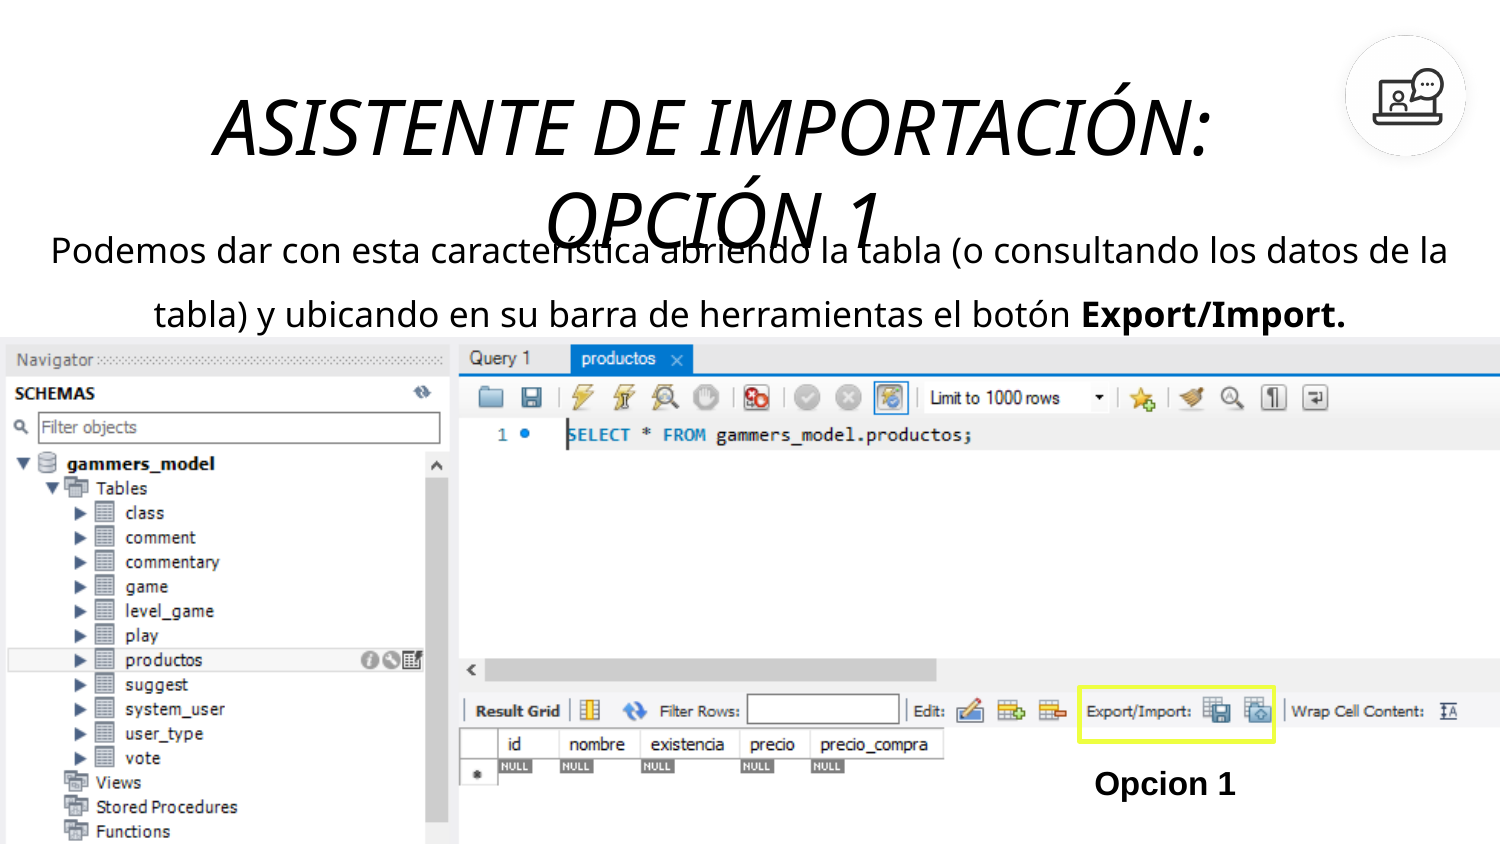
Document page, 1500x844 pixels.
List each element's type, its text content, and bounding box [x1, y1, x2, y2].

picture [1329, 20, 1481, 172]
text_box Podemos dar con esta característica abriendo la tabla (o consultando los datos de la tabla) y ubicando en su barra de herramientas el botón Export/Import. [0, 191, 1500, 336]
text_box ASISTENTE DE IMPORTACIÓN: OPCIÓN 1 [135, 63, 1293, 226]
picture [0, 336, 1500, 844]
